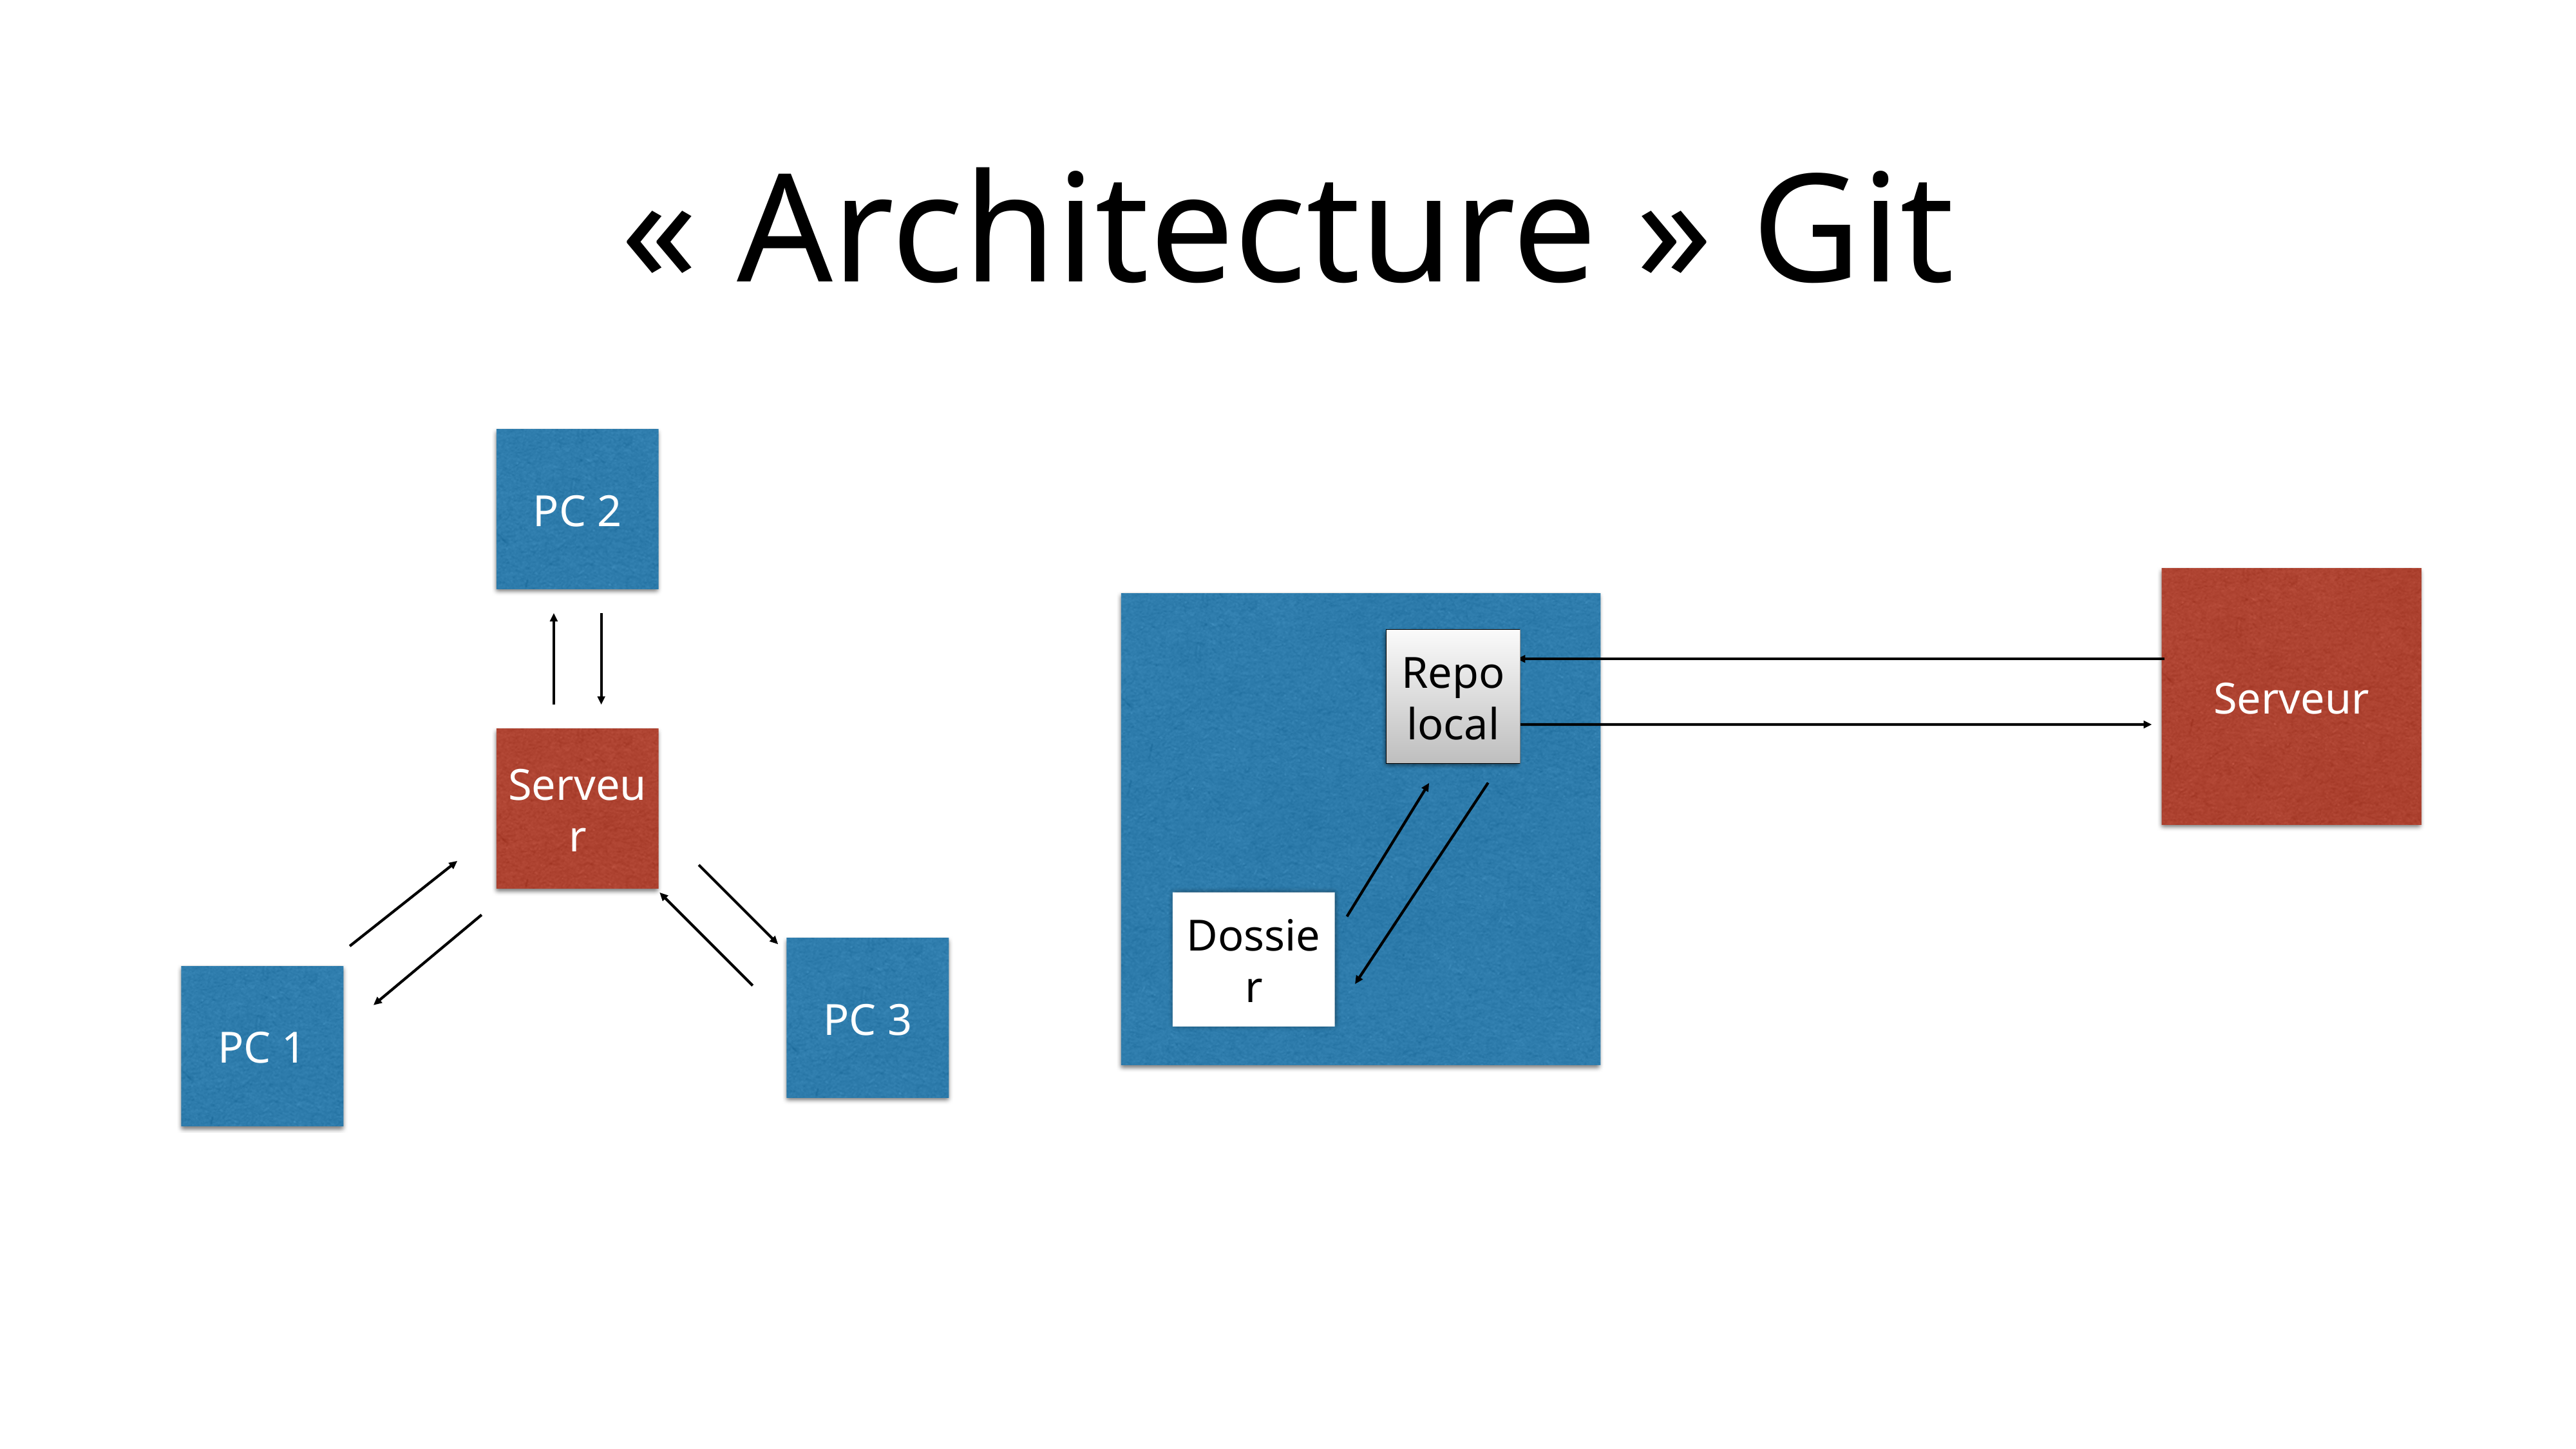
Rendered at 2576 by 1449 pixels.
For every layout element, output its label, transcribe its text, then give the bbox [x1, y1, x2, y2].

text_box [698, 864, 779, 945]
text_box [181, 965, 344, 1126]
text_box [786, 938, 949, 1098]
text_box [374, 914, 482, 1005]
title « Architecture » Git [178, 100, 2398, 343]
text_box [496, 429, 659, 589]
text_box [597, 613, 605, 705]
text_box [1172, 892, 1335, 1027]
text_box [549, 613, 558, 705]
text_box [496, 728, 659, 889]
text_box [1347, 629, 1520, 985]
text_box [350, 860, 457, 947]
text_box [1121, 568, 2422, 1066]
text_box [660, 893, 753, 986]
